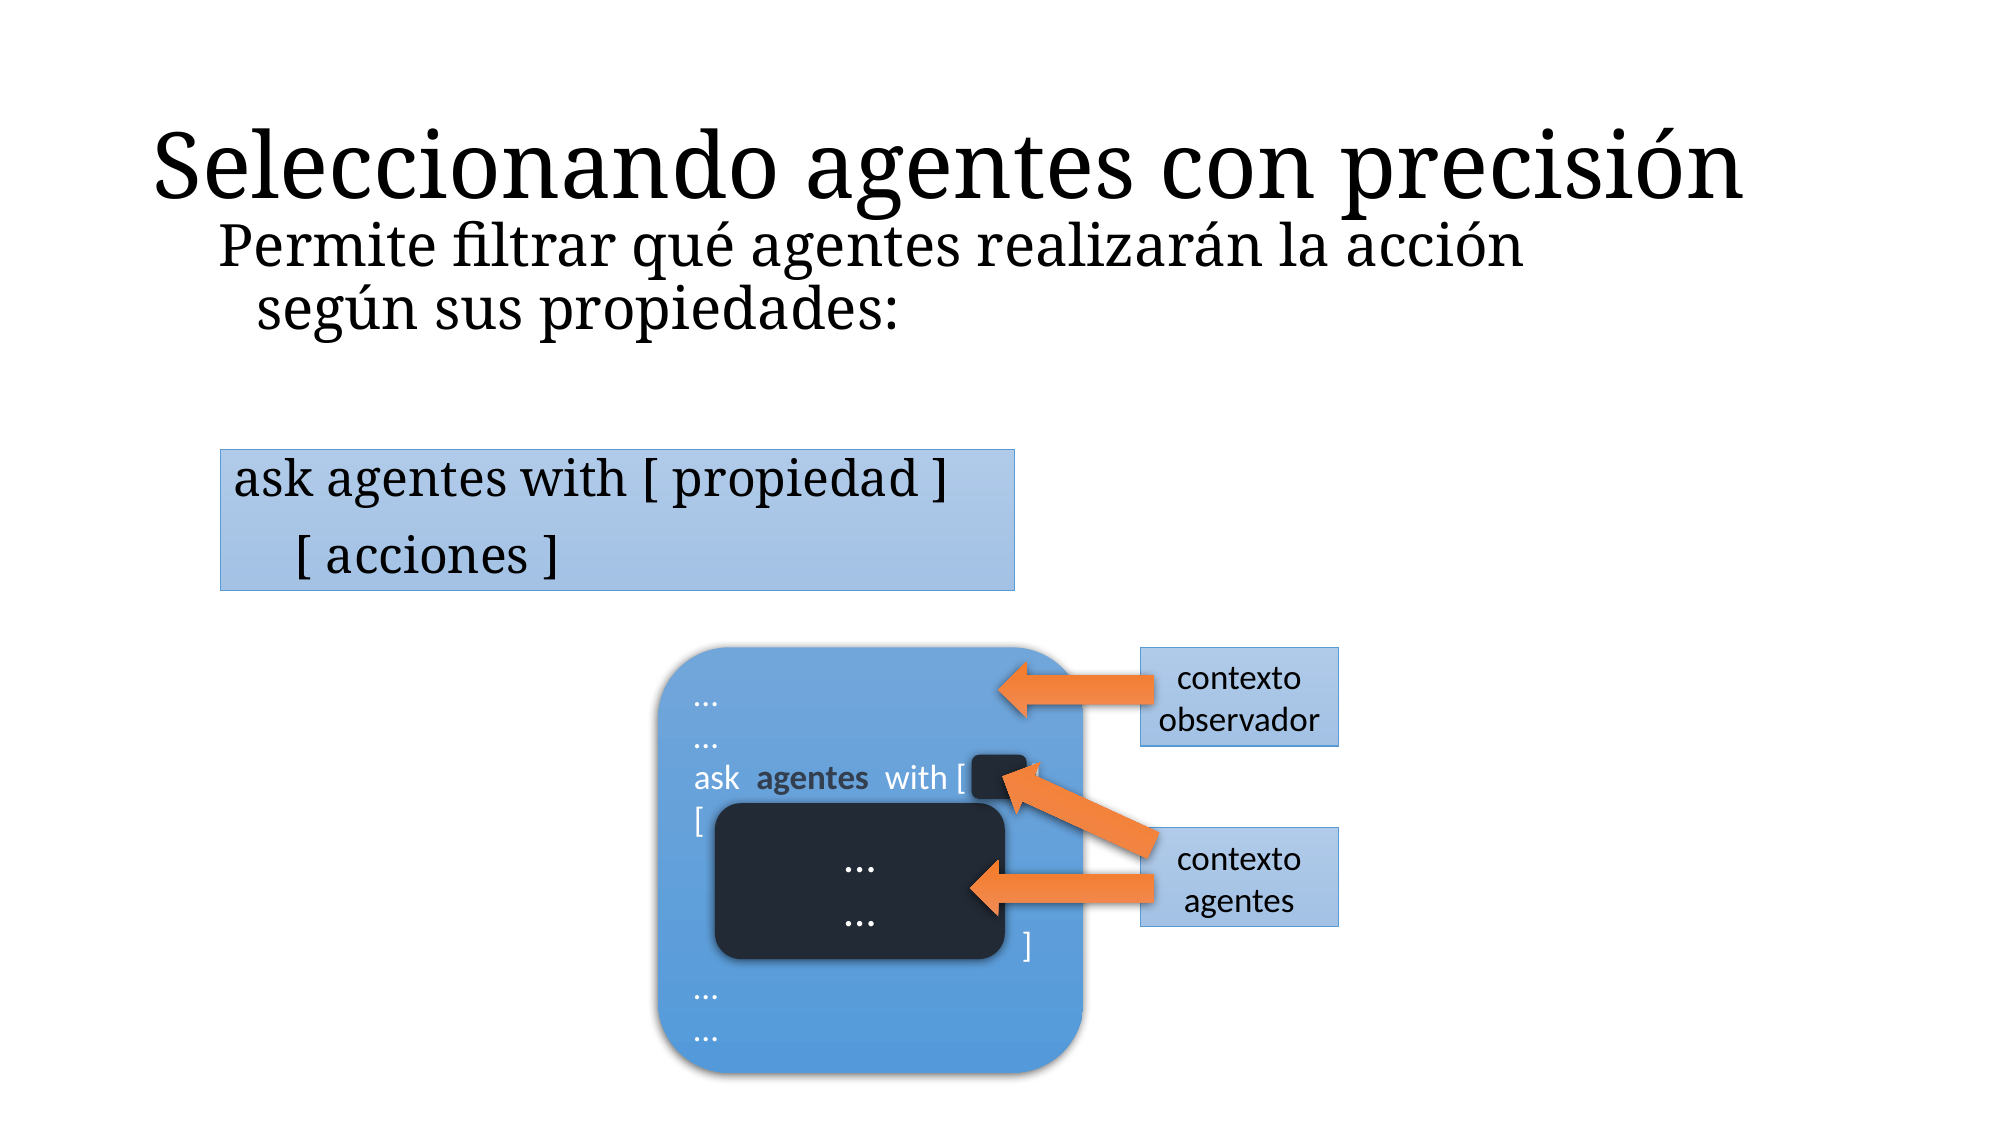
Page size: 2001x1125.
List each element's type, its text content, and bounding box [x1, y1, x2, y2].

text_box [998, 661, 1155, 719]
text_box [970, 859, 1155, 917]
text_box contexto observador [1140, 647, 1339, 747]
list Permite filtrar qué agentes realizarán la acción según sus propiedades: ask agentes with [ propiedad ] [ acciones ] [203, 208, 1635, 594]
text_box [1002, 762, 1160, 859]
text_box … … ask agentes with [ ] [ ] … … [658, 647, 1084, 1073]
text_box … … [714, 803, 1005, 960]
title Seleccionando agentes con precisión [137, 59, 1863, 278]
text_box [971, 754, 1027, 799]
text_box contexto agentes [1140, 827, 1339, 927]
table_header G [1001, 808, 1084, 872]
